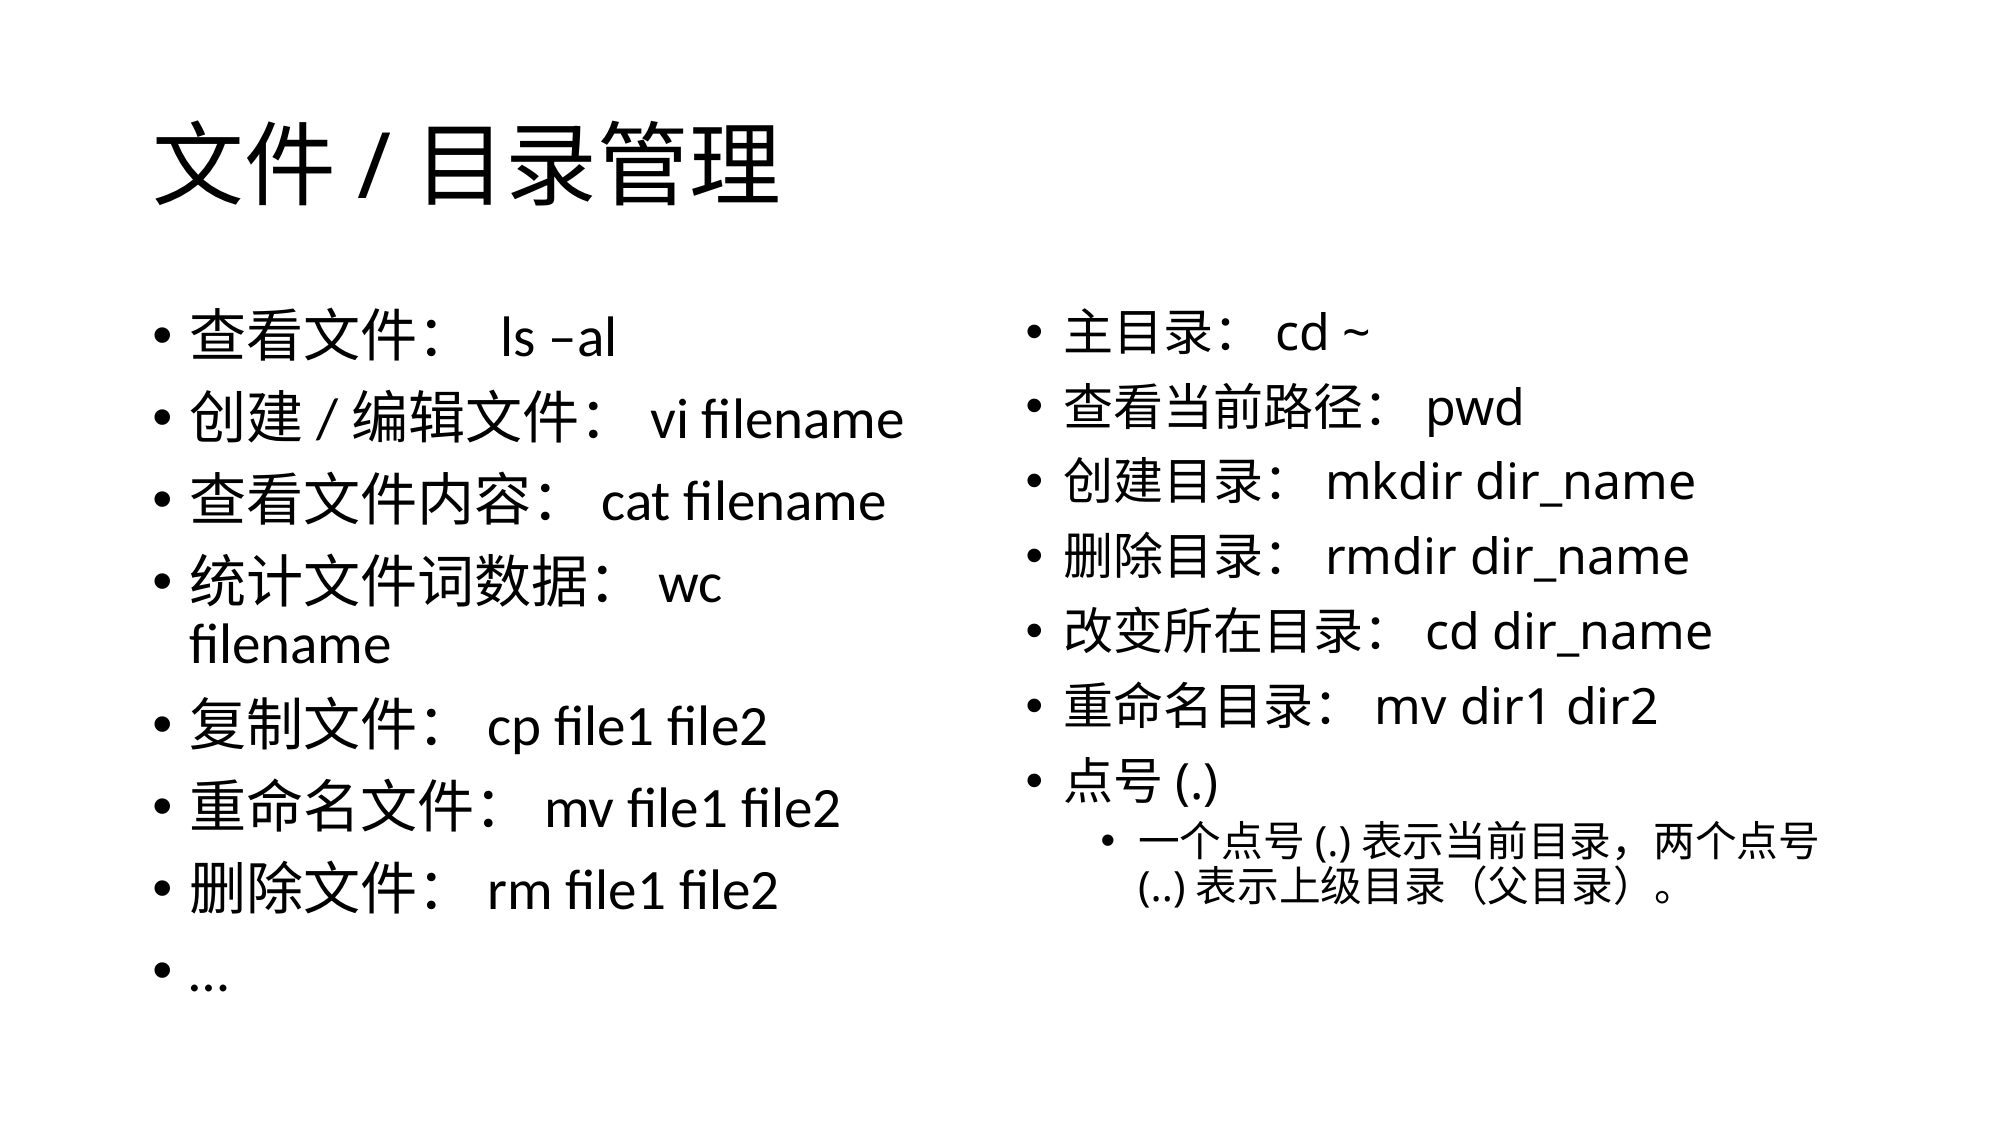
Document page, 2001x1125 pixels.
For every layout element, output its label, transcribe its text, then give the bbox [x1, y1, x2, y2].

text_box 主目录：cd ~ 查看当前路径：pwd 创建目录：mkdir dir_name 删除目录：rmdir dir_name 改变所在目录：cd dir_name 重命名目录：mv dir1 dir2 点号(.) 一个点号(.)表示当前目录，两个点号(..)表示上级目录（父目录）。 [1010, 299, 1885, 1014]
list 查看文件： ls –al 创建/编辑文件：vi filename 查看文件内容：cat filename 统计文件词数据：wc filename 复制文件：cp file1 file2 重命名文件：mv file1 file2 删除文件：rm file1 file2 … [137, 299, 941, 1014]
title 文件/目录管理 [137, 59, 1863, 278]
